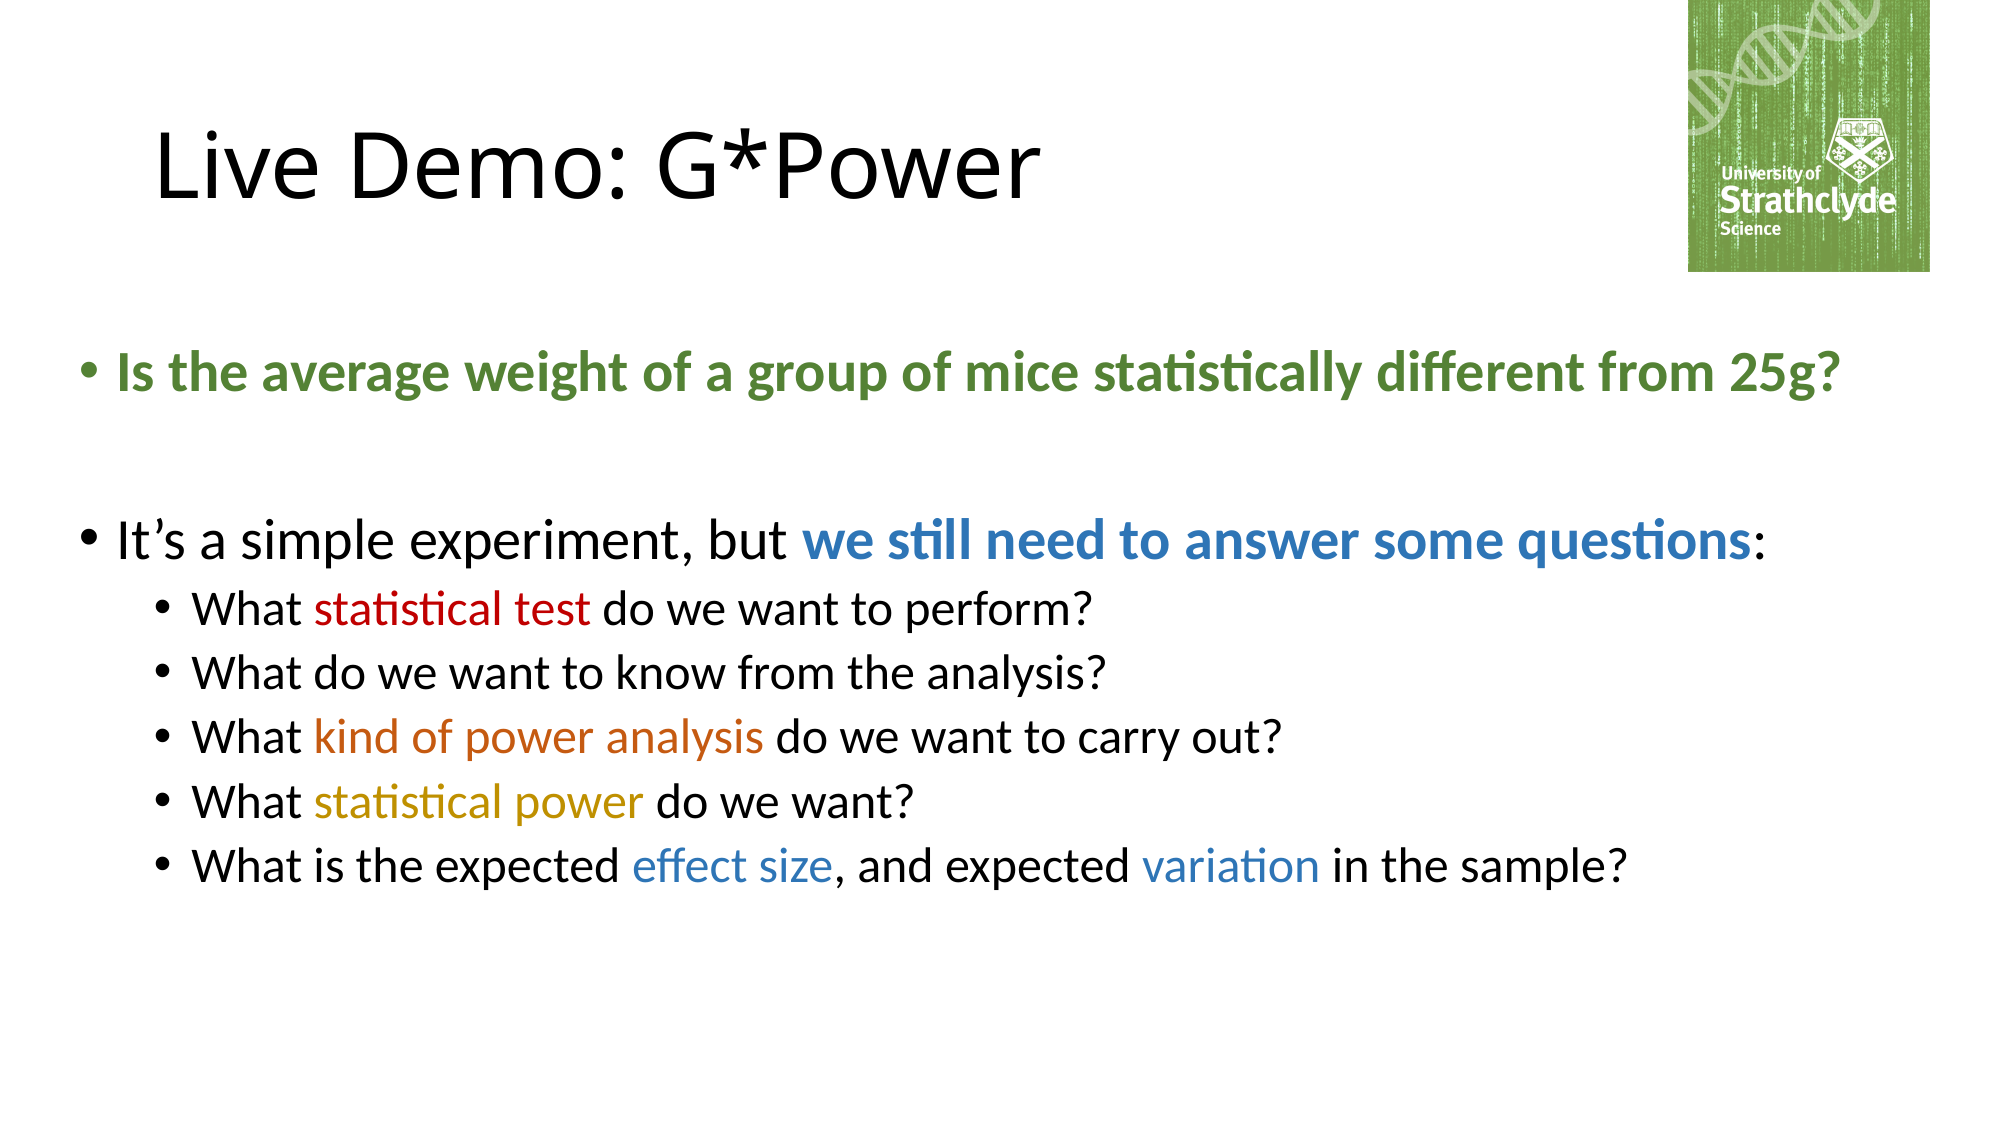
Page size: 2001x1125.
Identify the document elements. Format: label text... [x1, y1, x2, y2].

picture [1688, 0, 1930, 272]
list Is the average weight of a group of mice statistically different from 25g? It’s a simple experiment, but we still need to answer some questions: What statistical test do we want to perform? What do we want to know from the analysis? What kind of power analysis do we want to carry out? What statistical power do we want? What is the expected effect size, and expected variation in the sample? [63, 333, 1959, 1048]
title Live Demo: G*Power [137, 59, 1863, 278]
